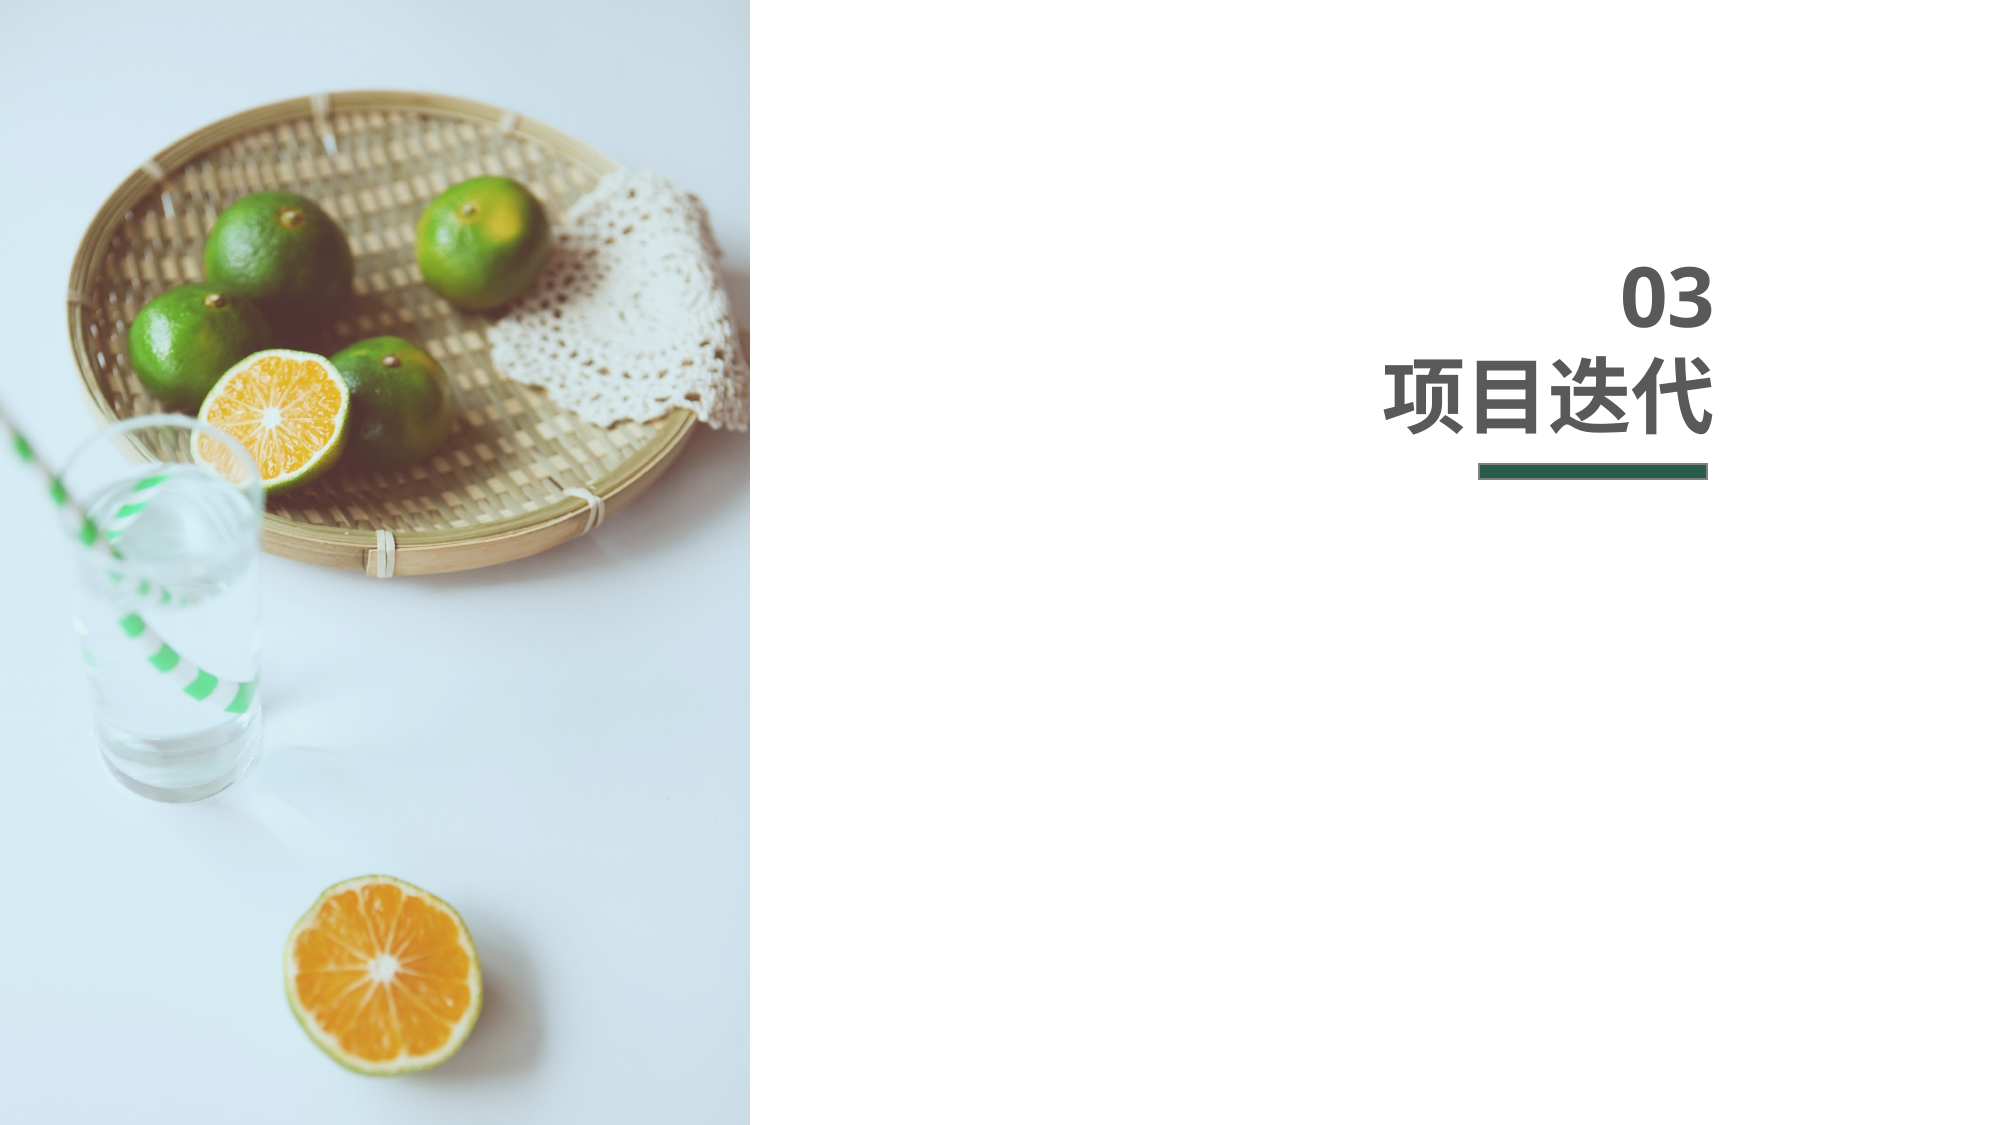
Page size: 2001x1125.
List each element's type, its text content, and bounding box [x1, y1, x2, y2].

picture [0, 0, 750, 1125]
text_box [1478, 463, 1708, 480]
text_box 03 项目迭代 [1341, 237, 1730, 452]
